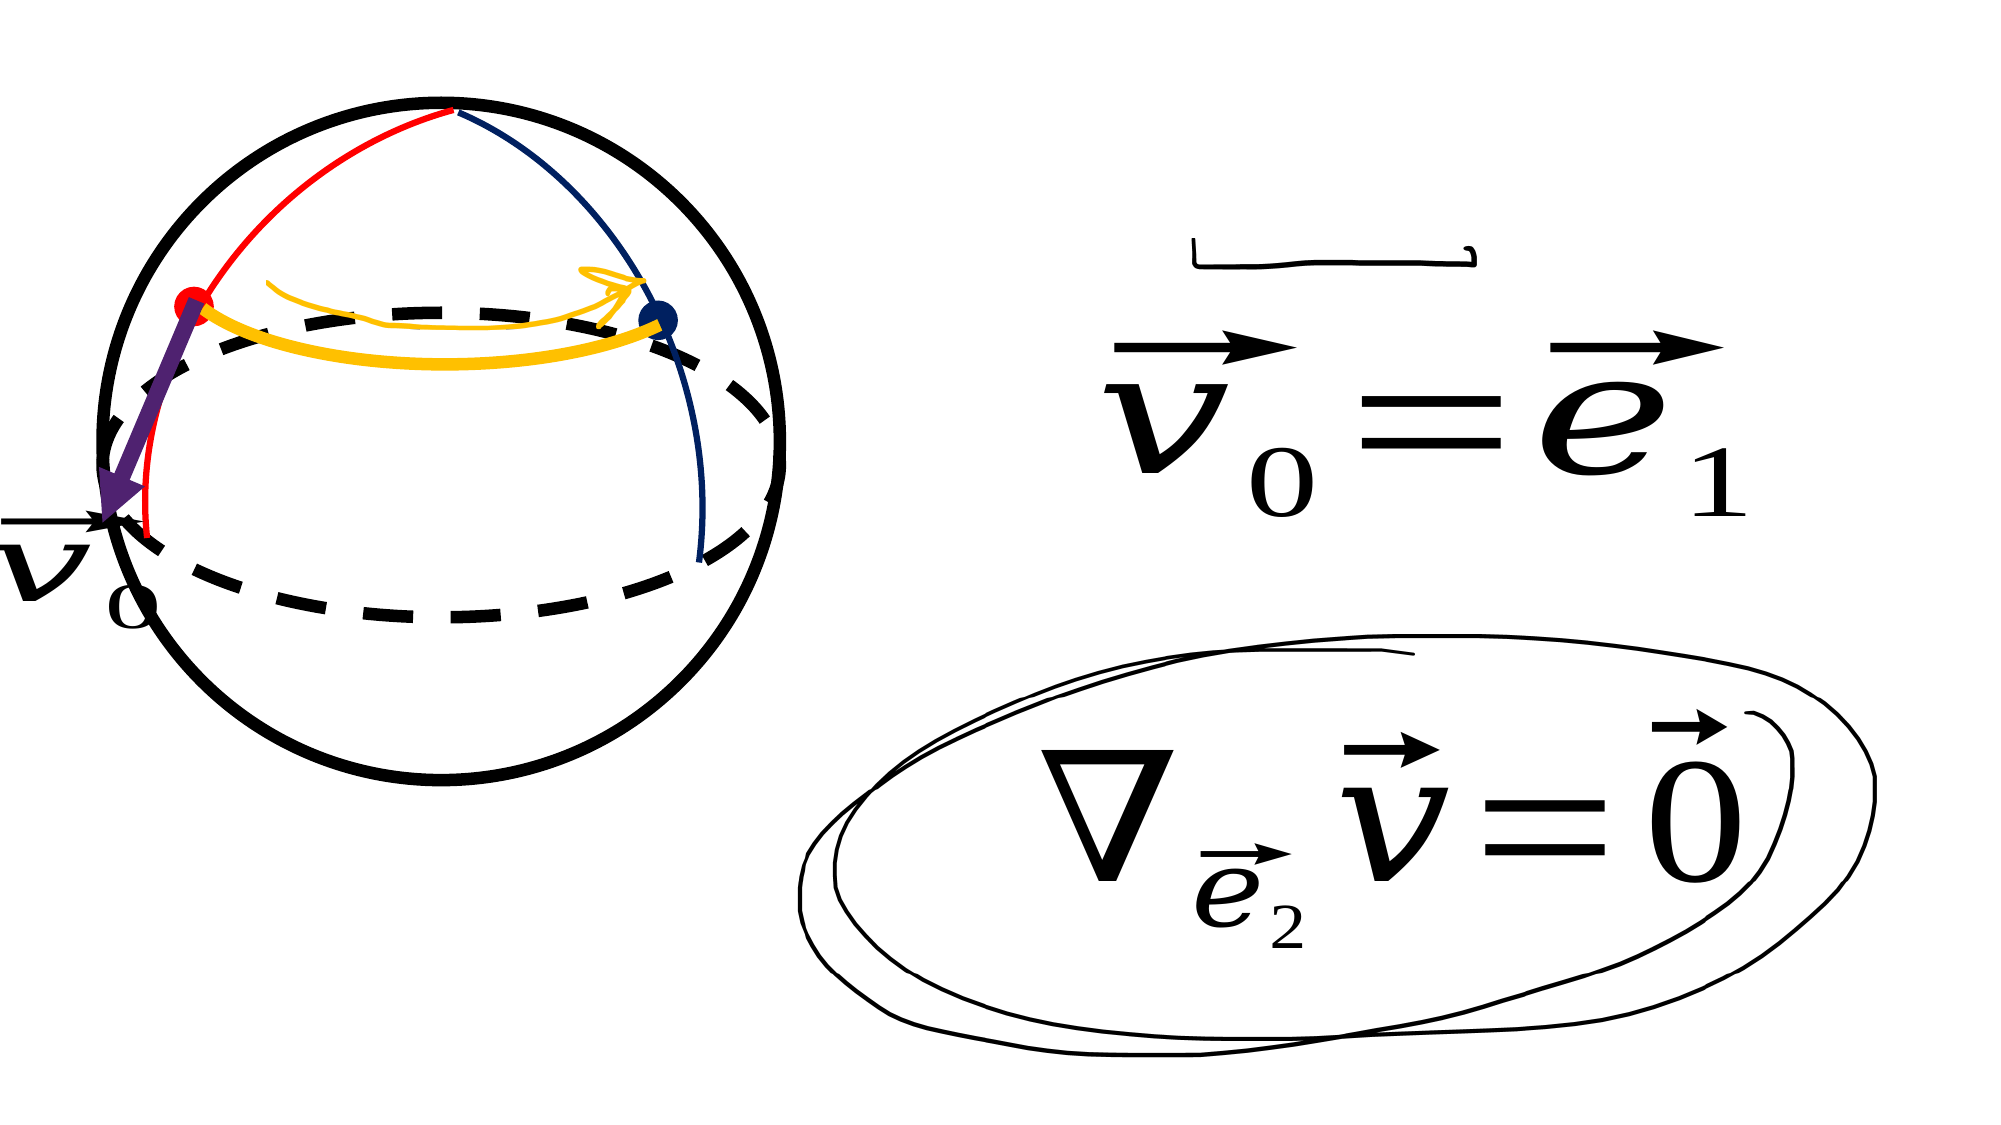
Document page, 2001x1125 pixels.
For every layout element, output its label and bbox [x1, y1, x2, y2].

text_box [0, 300, 197, 643]
text_box [87, 71, 817, 833]
picture [266, 238, 1886, 1066]
